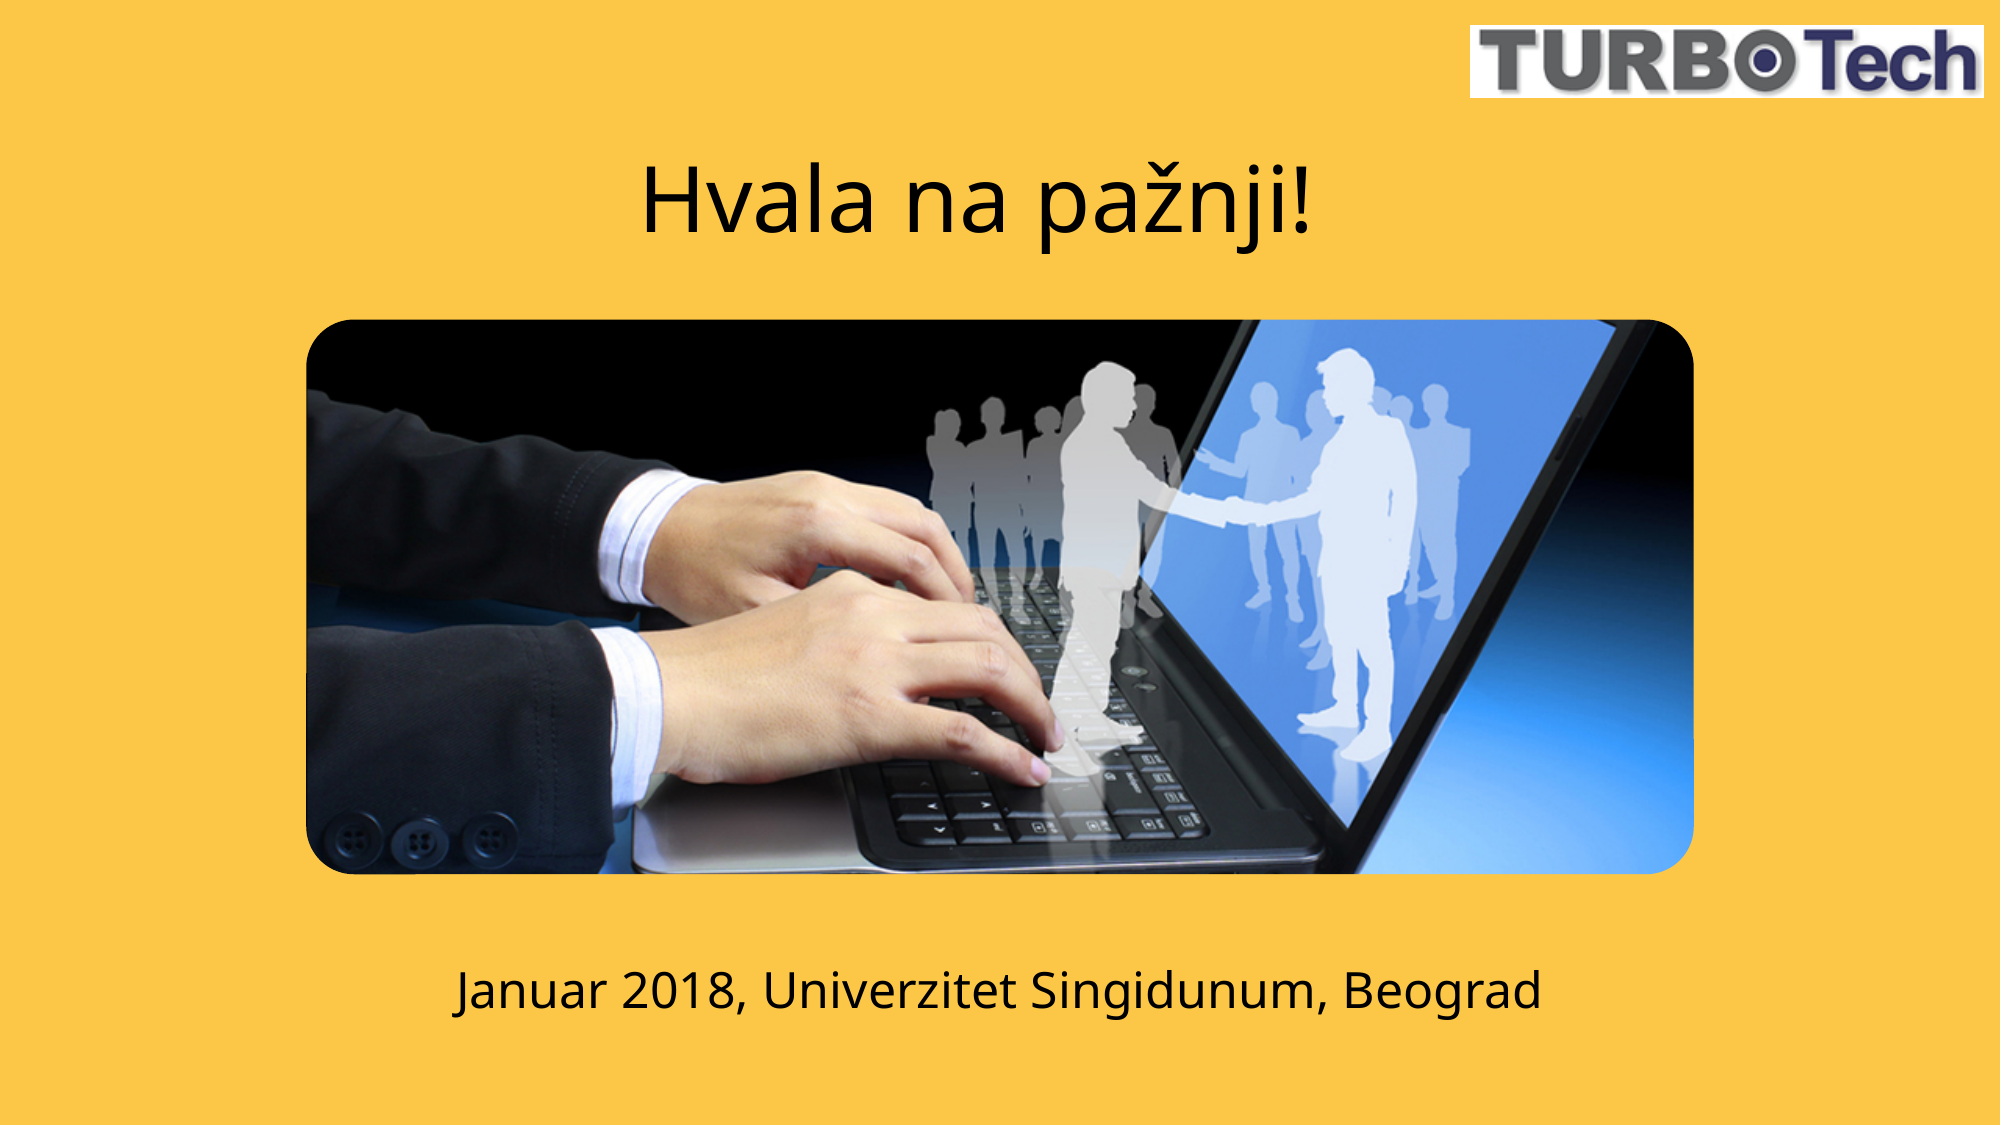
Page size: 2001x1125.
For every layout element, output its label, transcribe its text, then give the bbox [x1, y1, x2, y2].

title Hvala na pažnji! [114, 94, 1840, 312]
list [306, 319, 1694, 875]
text_box Januar 2018, Univerzitet Singidunum, Beograd [137, 889, 1863, 1097]
picture [1470, 25, 1984, 98]
